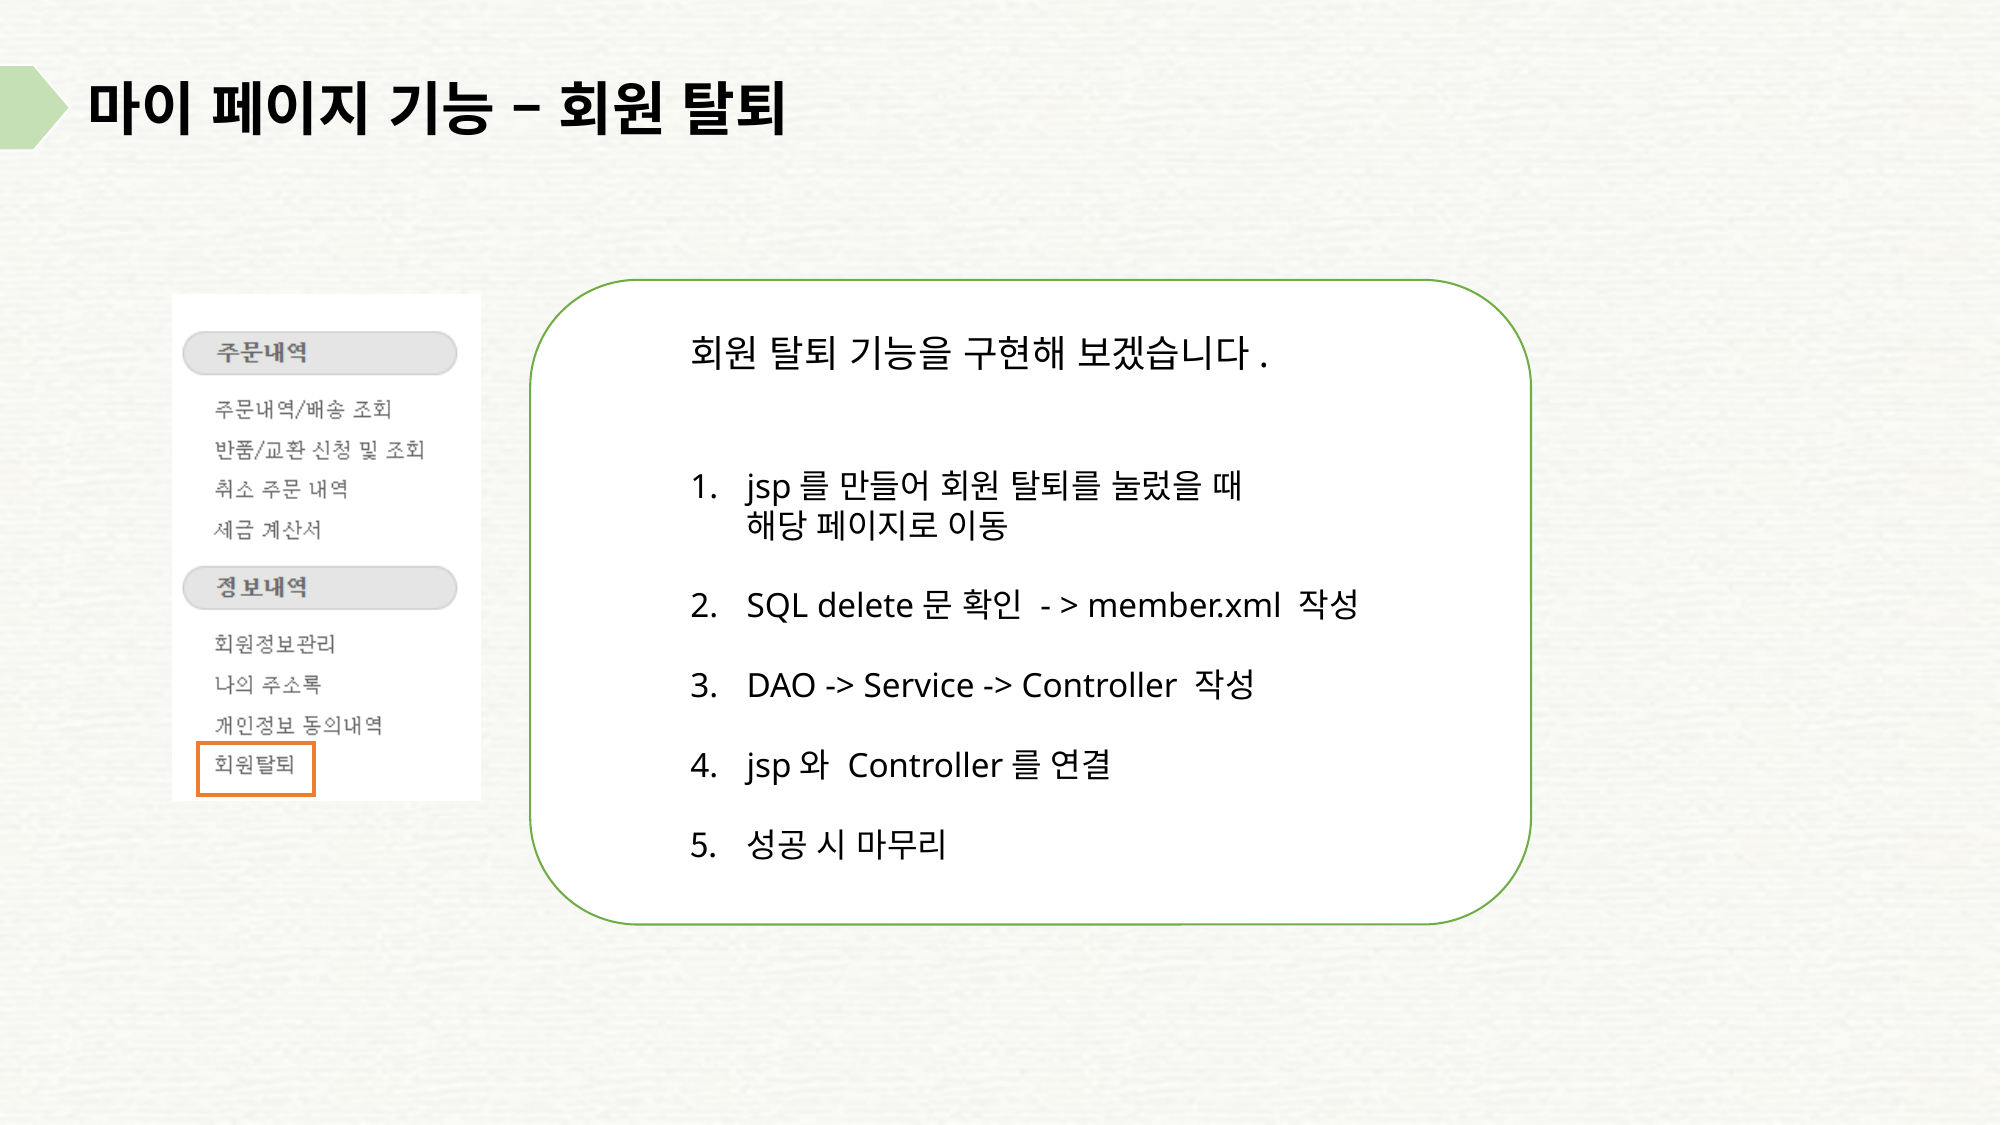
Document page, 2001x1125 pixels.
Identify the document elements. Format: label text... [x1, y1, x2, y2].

text_box [529, 278, 1533, 926]
text_box 마이 페이지 기능 – 회원 탈퇴 [73, 64, 1163, 150]
picture [0, 0, 2000, 1125]
text_box [0, 63, 72, 152]
text_box 회원 탈퇴 기능을 구현해 보겠습니다. jsp를 만들어 회원 탈퇴를 눌렀을 때 해당 페이지로 이동 SQL delete문 확인 - > member.xml 작성 DAO -> Service -> Controller 작성 jsp와 Controller를 연결 성공 시 마무리 [675, 322, 1456, 1042]
